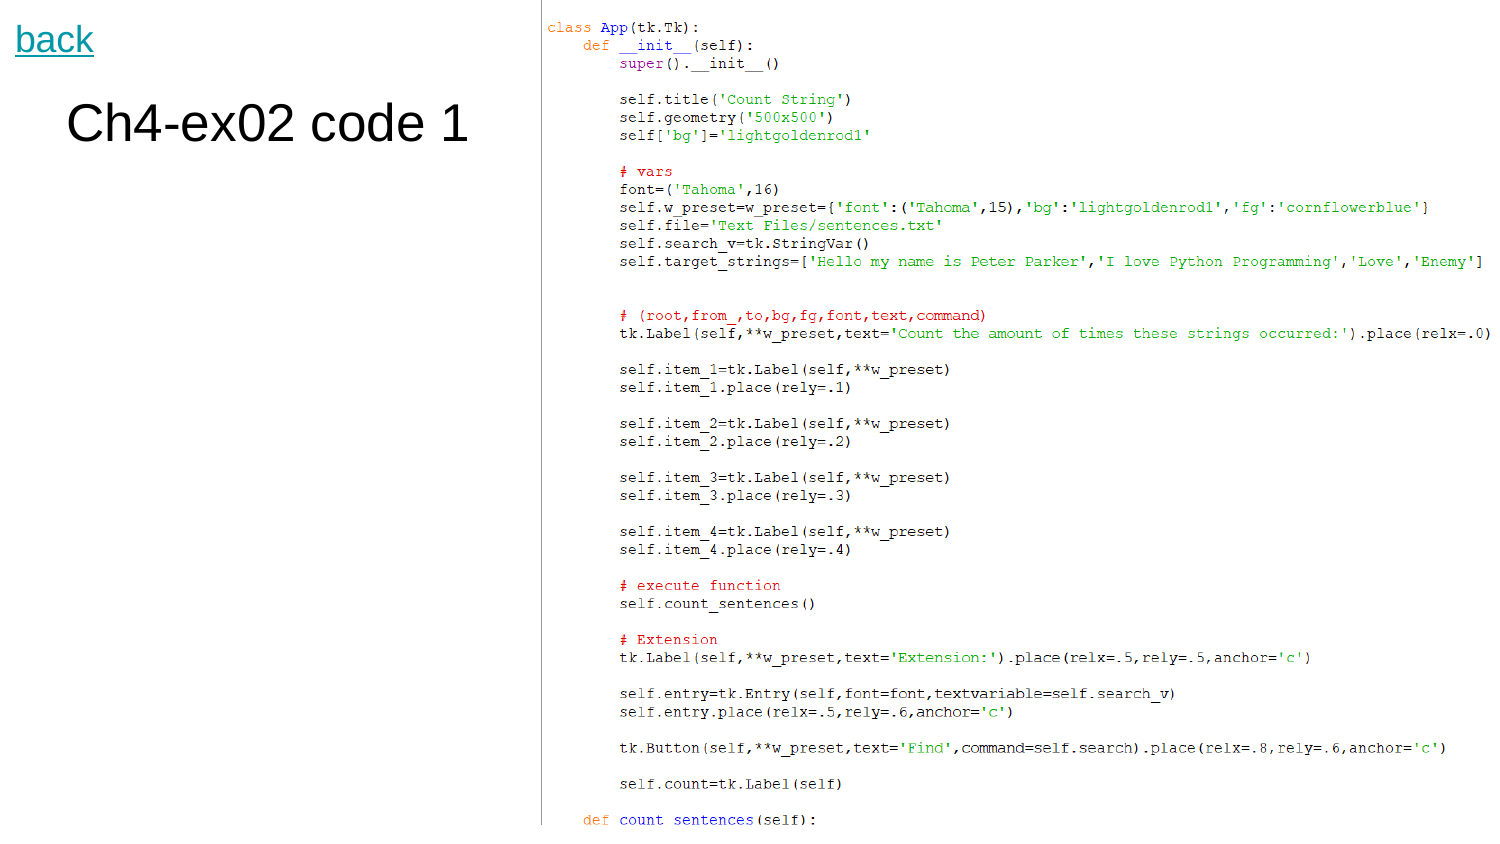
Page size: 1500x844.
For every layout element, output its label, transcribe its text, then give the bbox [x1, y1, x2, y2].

picture [541, 0, 1500, 826]
title Ch4-ex02 code 1 [51, 72, 536, 167]
text_box back [0, 0, 493, 75]
